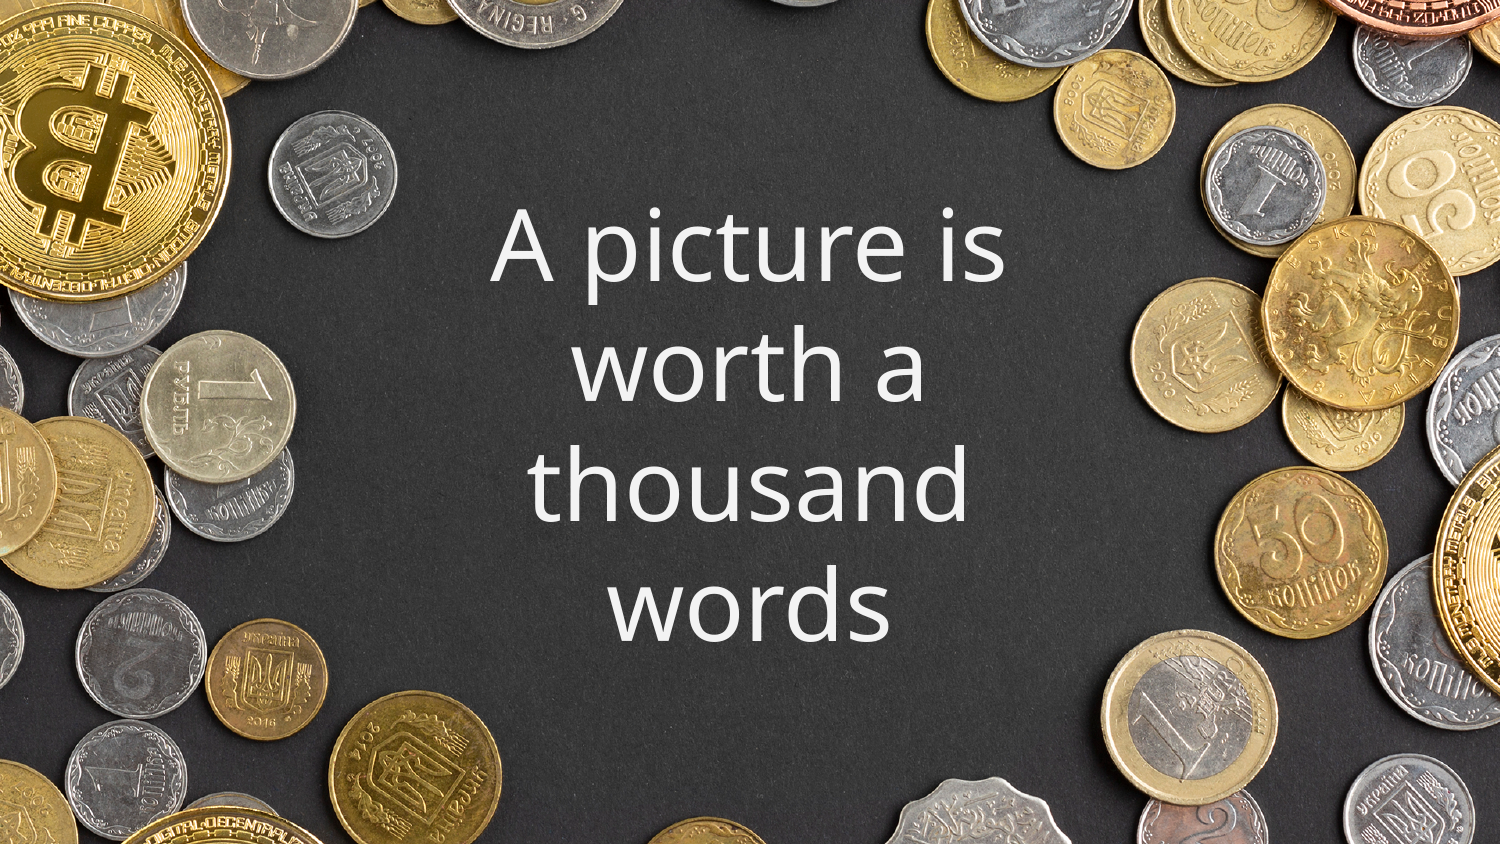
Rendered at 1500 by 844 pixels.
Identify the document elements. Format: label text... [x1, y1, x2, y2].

picture [0, 0, 1500, 844]
title A picture is worth a thousand words [377, 272, 1123, 572]
